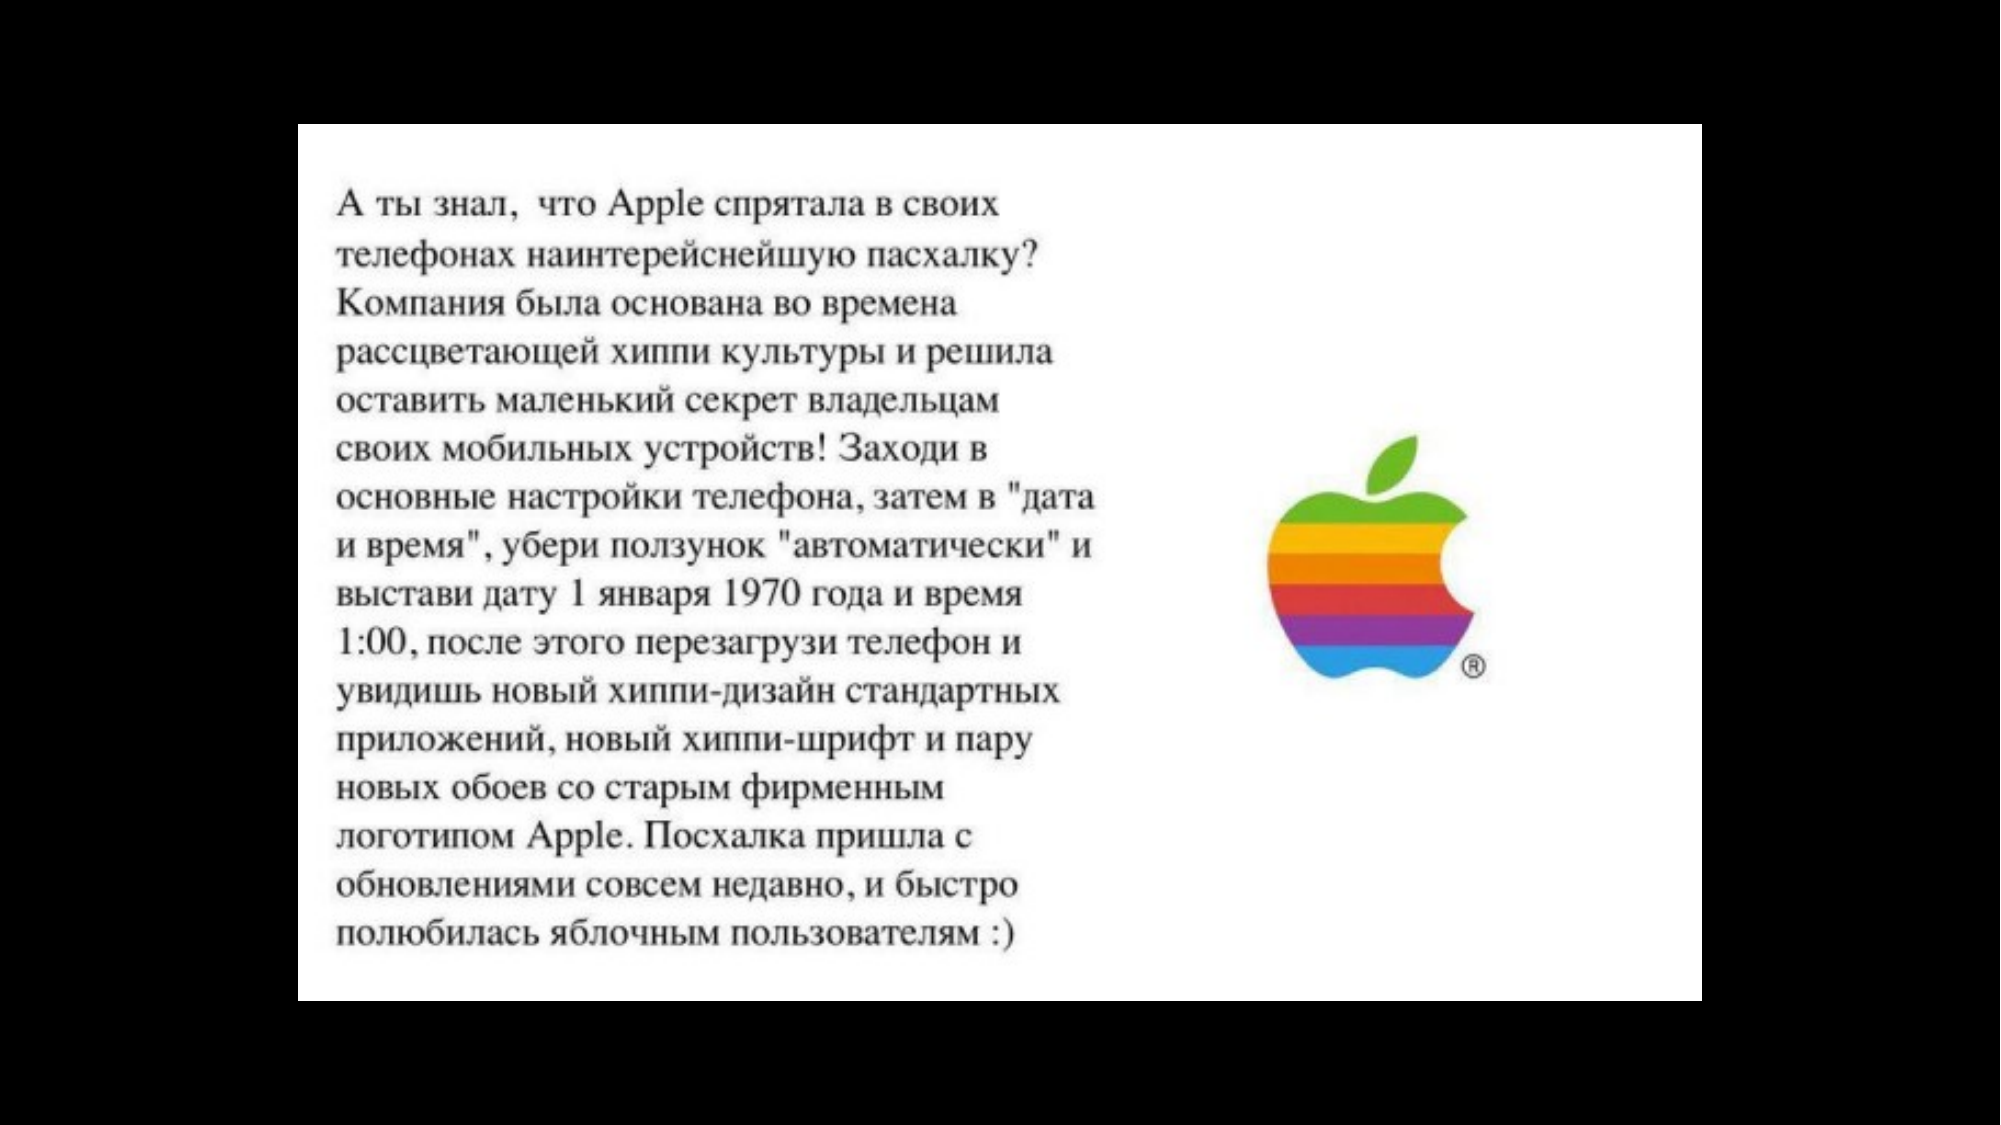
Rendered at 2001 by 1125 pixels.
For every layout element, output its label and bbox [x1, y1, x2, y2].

picture [298, 123, 1702, 1001]
